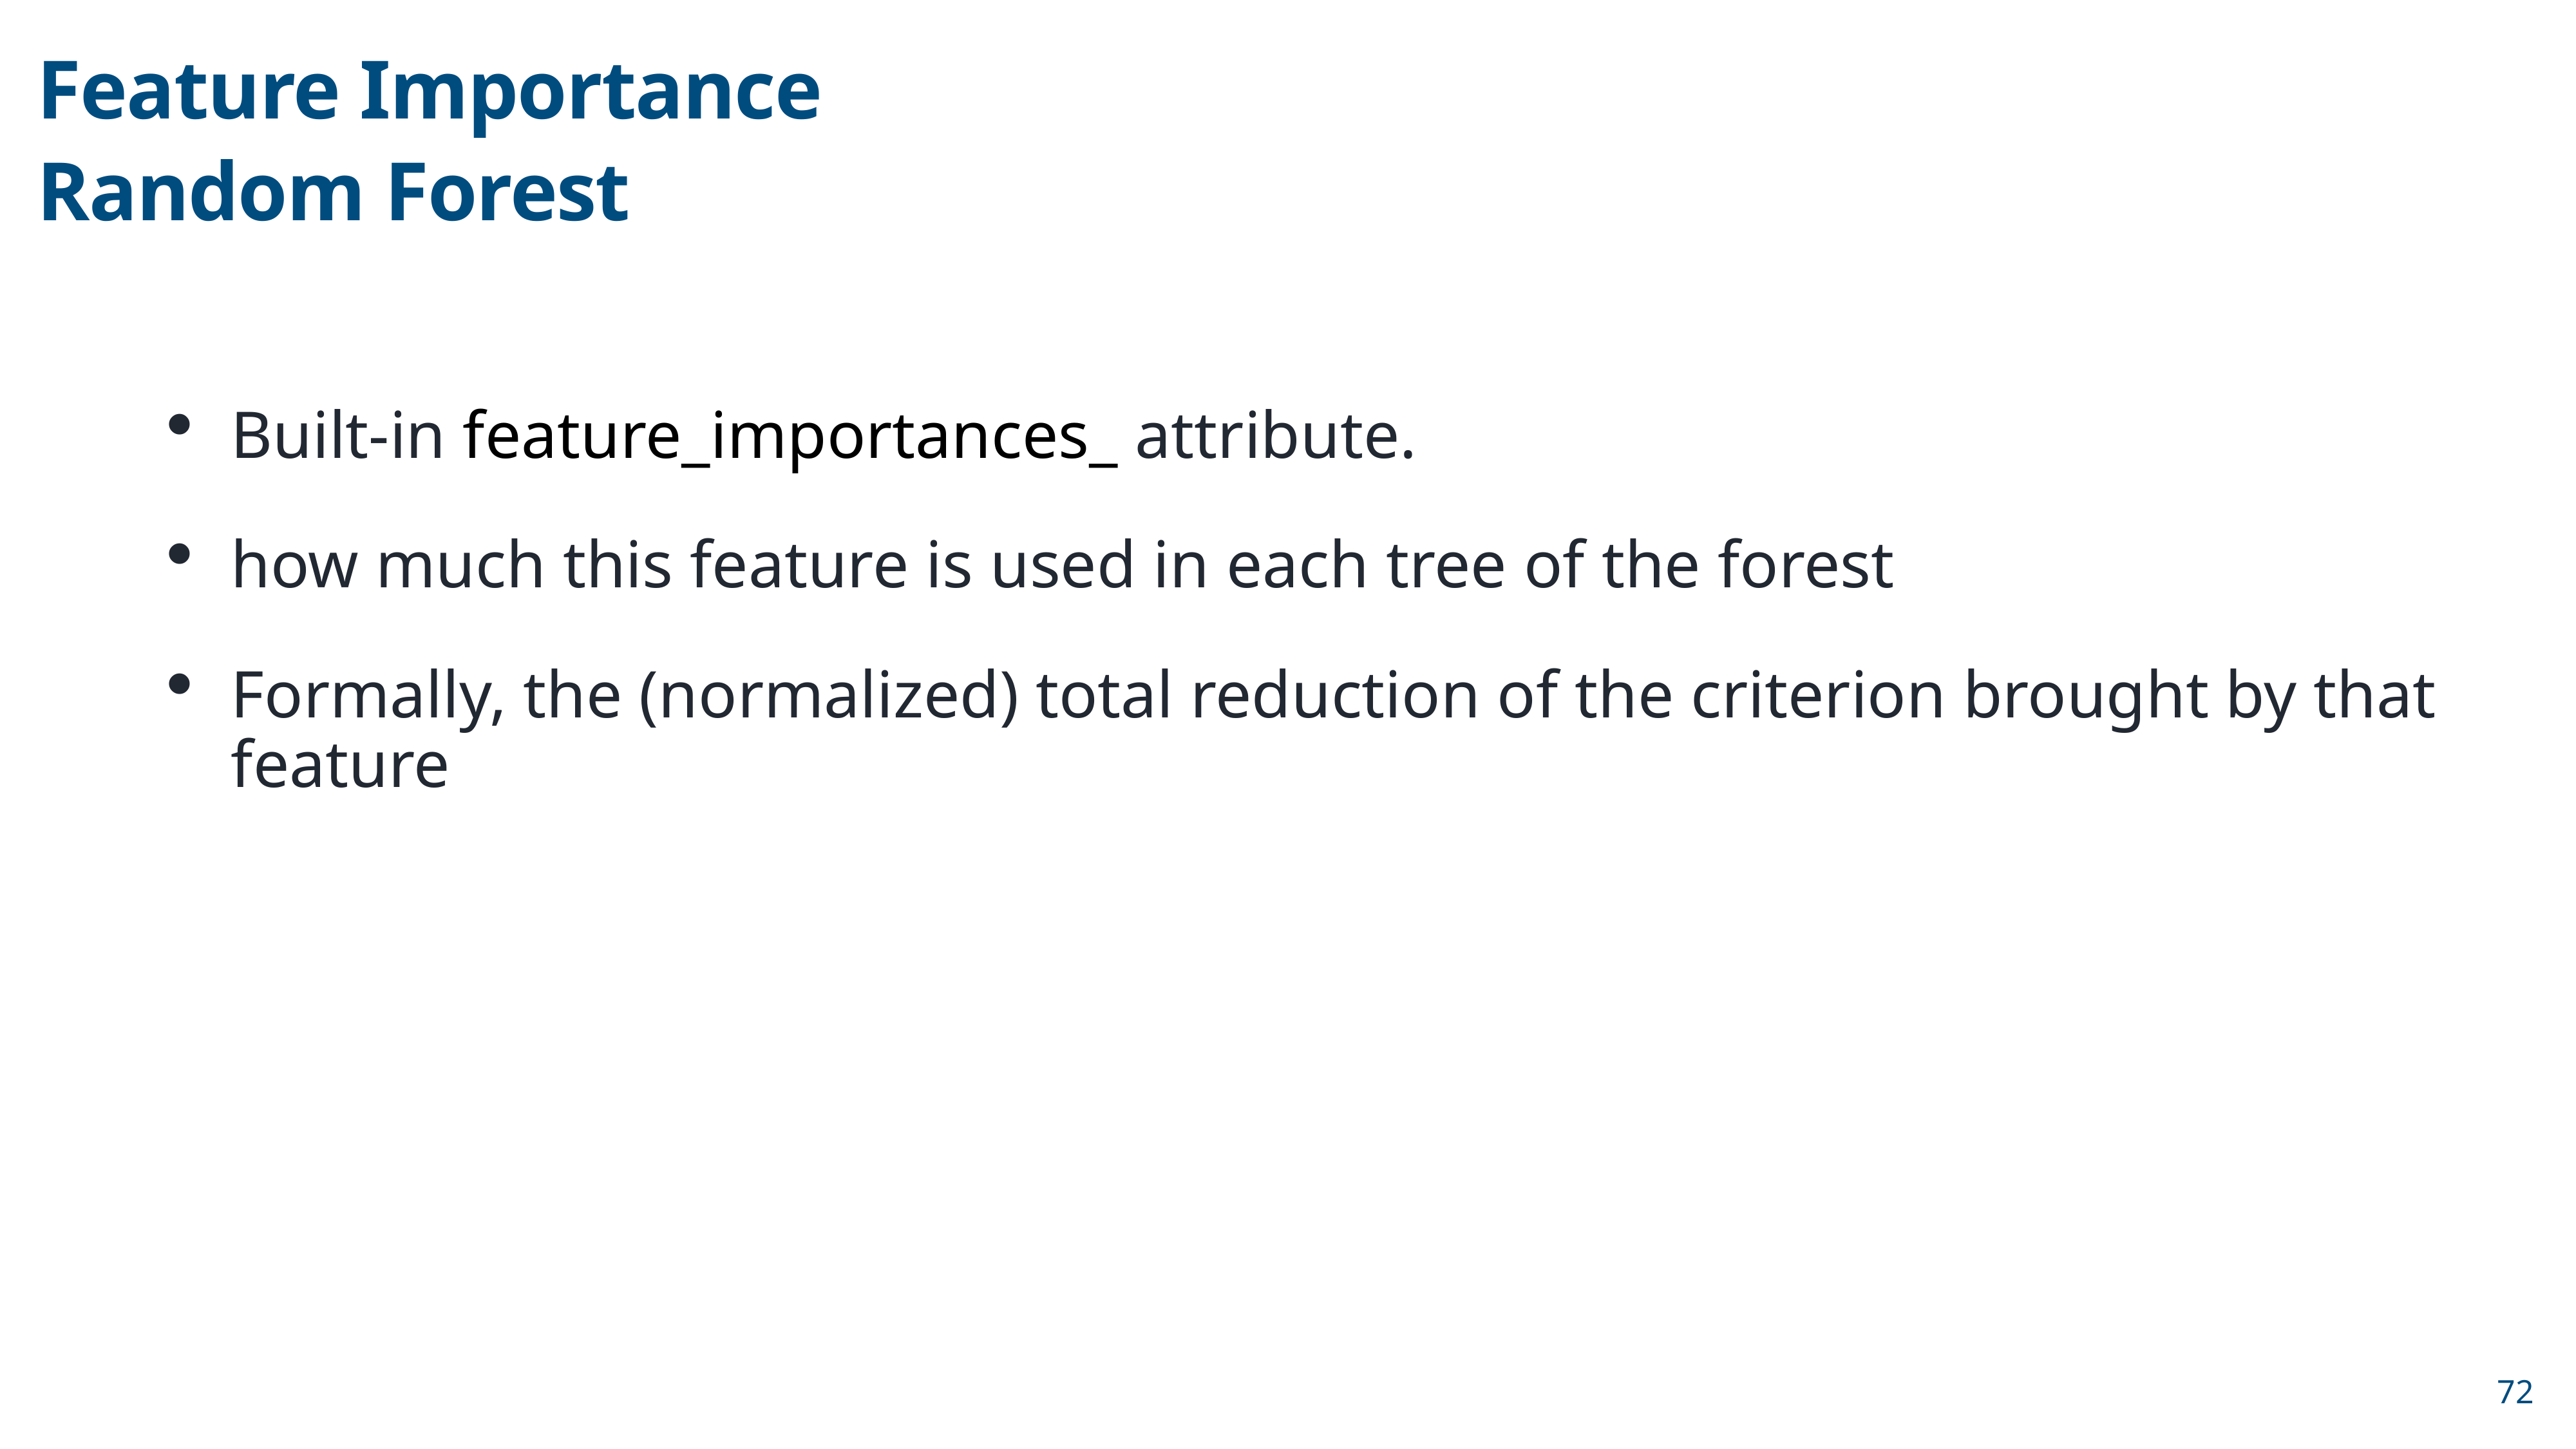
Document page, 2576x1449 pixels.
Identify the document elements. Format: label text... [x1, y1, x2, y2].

text_box Feature Importance [32, 32, 1003, 134]
text_box Random Forest [32, 134, 1003, 257]
list Built-in feature_importances_ attribute. how much this feature is used in each tree of the forest Formally, the (normalized) total reduction of the criterion brought by that feature [160, 397, 2483, 1270]
text_box 72 [2405, 1338, 2560, 1449]
